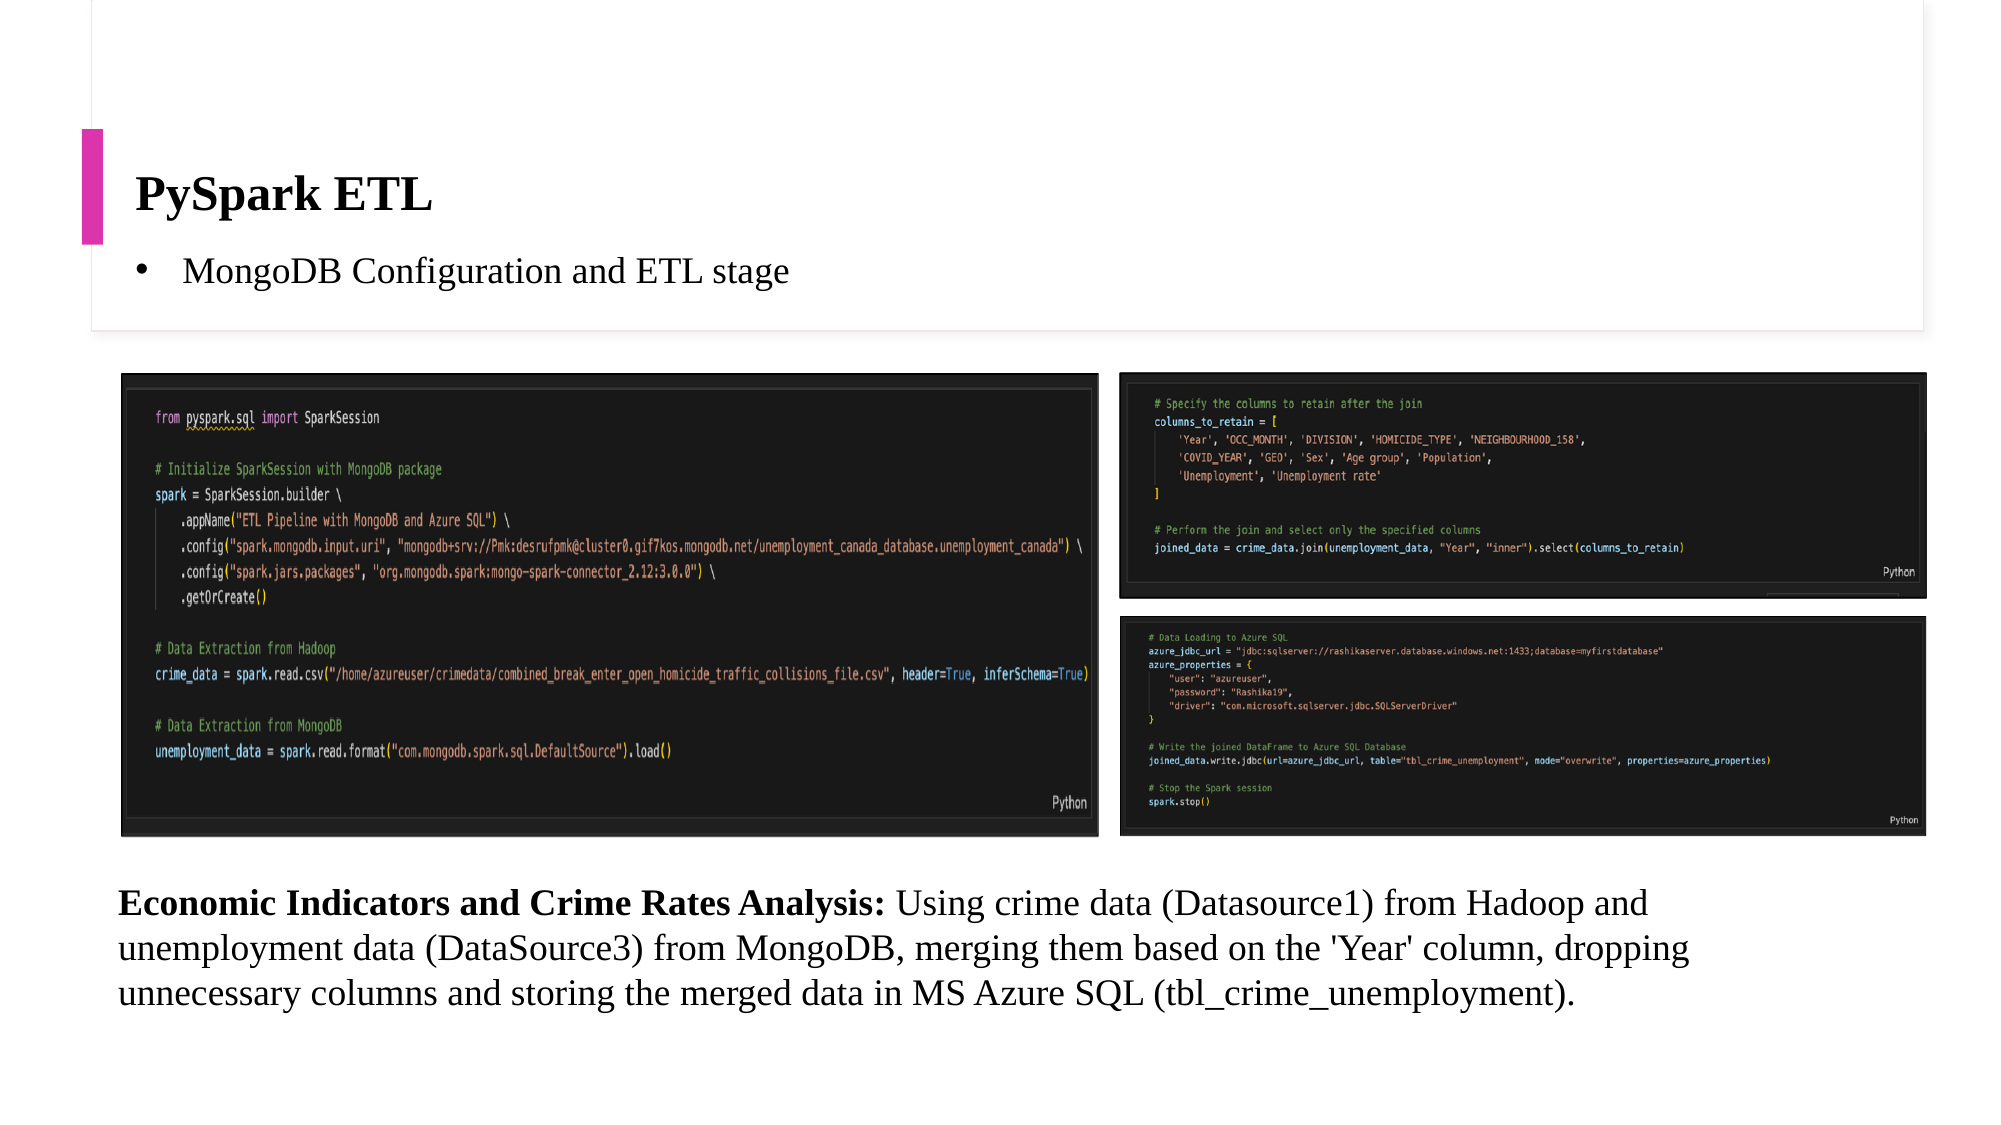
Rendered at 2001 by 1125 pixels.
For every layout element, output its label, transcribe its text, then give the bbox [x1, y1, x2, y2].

picture [1119, 372, 1927, 601]
picture [120, 372, 1101, 843]
text_box Economic Indicators and Crime Rates Analysis: Using crime data (Datasource1) from Hadoop and unemployment data (DataSource3) from MongoDB, merging them based on the 'Year' column, dropping unnecessary columns and storing the merged data in MS Azure SQL (tbl_crime_unemployment). [103, 870, 1897, 1066]
text_box PySpark ETL MongoDB Configuration and ETL stage [120, 230, 1740, 282]
picture [1119, 615, 1928, 838]
